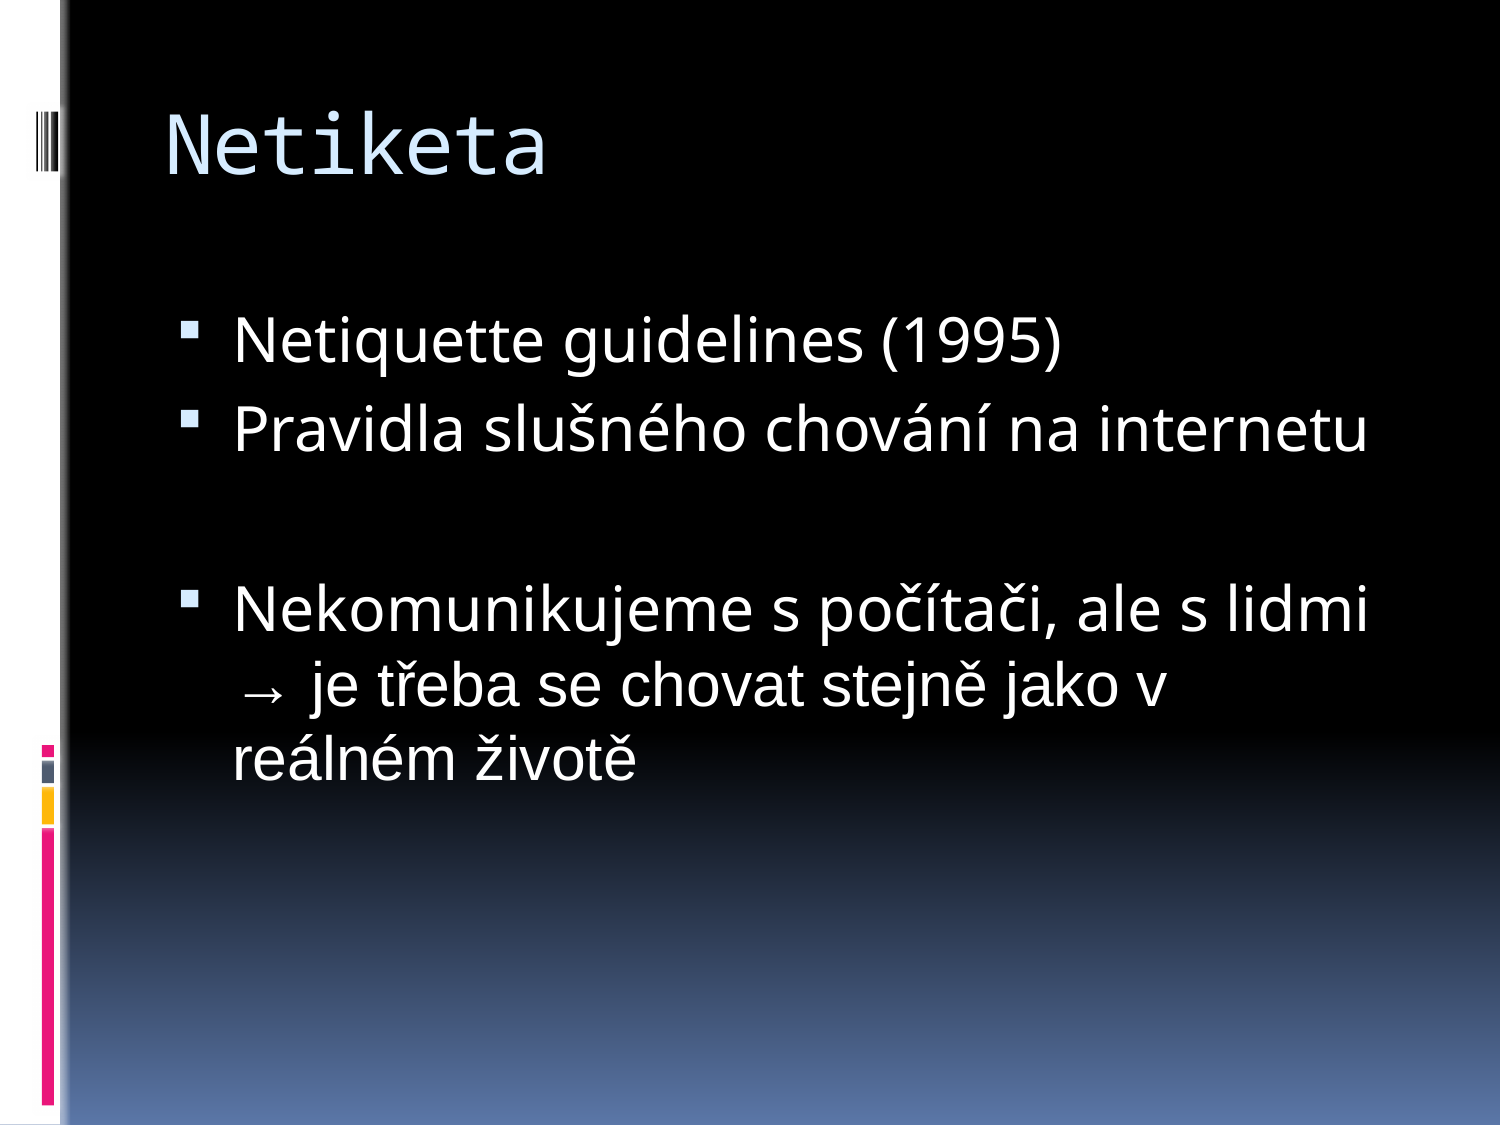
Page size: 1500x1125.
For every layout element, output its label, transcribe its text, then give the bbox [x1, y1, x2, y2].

title Netiketa [150, 83, 1425, 234]
list Netiquette guidelines (1995) Pravidla slušného chování na internetu Nekomunikujeme s počítači, ale s lidmi → je třeba se chovat stejně jako v reálném životě [150, 292, 1425, 1043]
